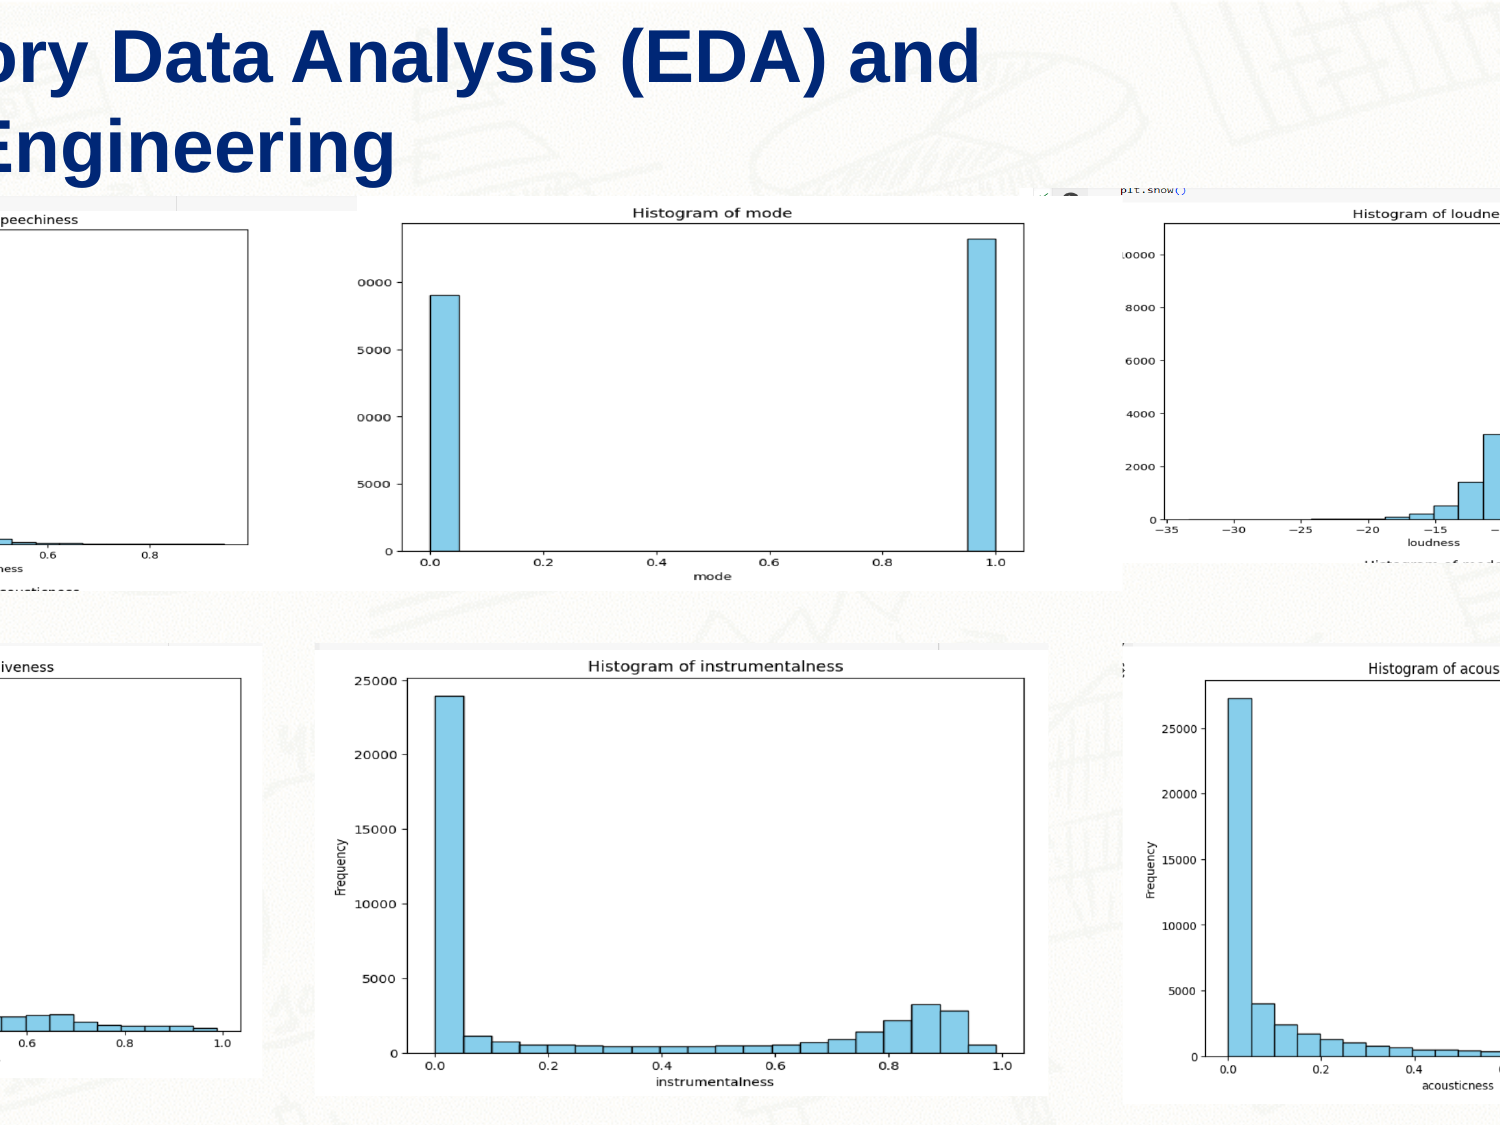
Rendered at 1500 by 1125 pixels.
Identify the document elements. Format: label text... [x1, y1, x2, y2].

text_box Exploratory Data Analysis (EDA) and Feature Engineering [0, 0, 1500, 195]
picture [0, 188, 1500, 1125]
